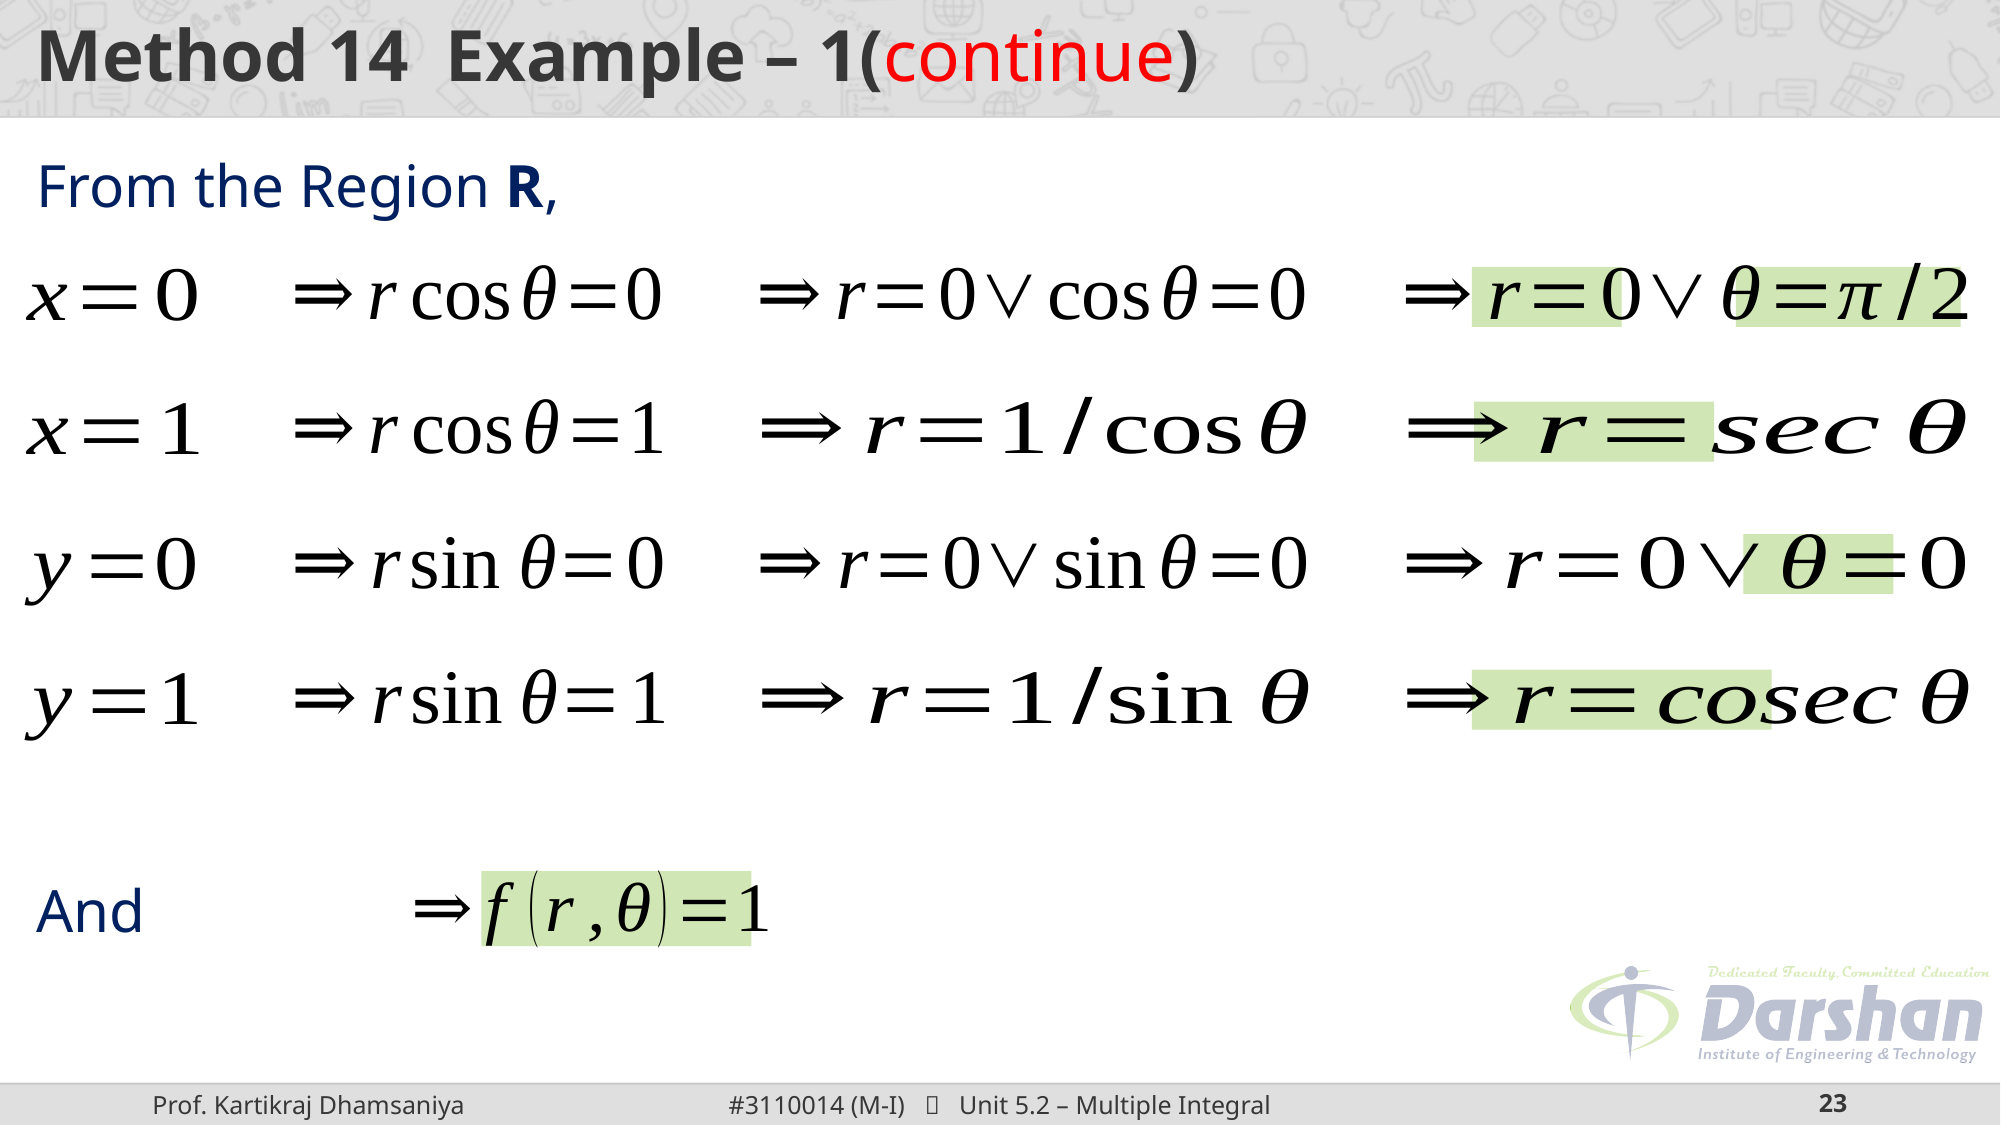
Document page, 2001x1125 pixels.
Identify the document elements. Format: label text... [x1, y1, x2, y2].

text_box [1474, 401, 1715, 462]
text_box From the Region R, [21, 141, 843, 227]
text_box [1743, 534, 1894, 594]
text_box [1471, 266, 1622, 327]
text_box [1735, 266, 1961, 327]
text_box [481, 871, 752, 947]
text_box [1471, 669, 1772, 730]
